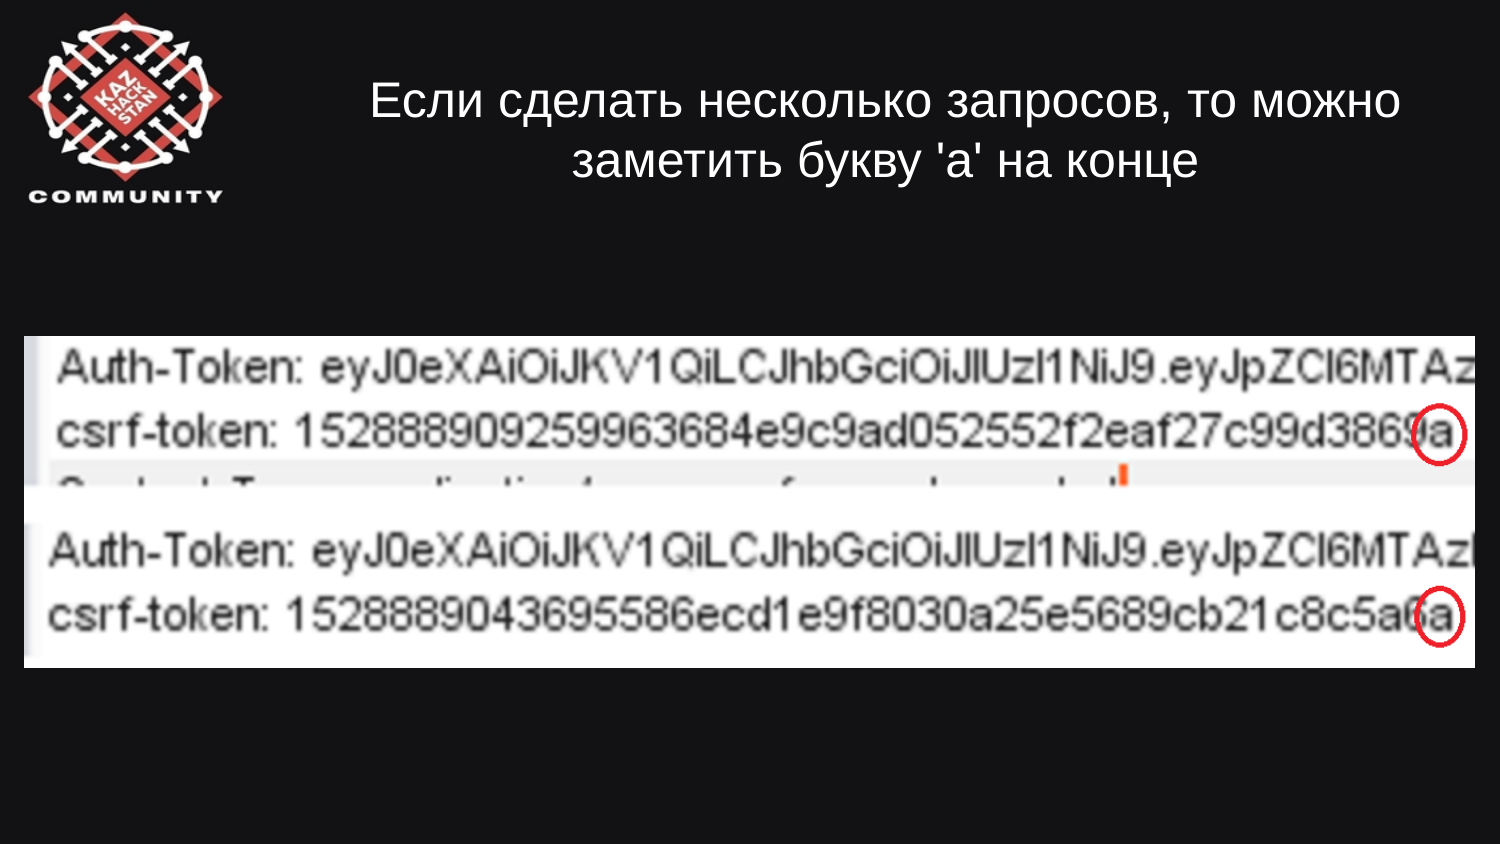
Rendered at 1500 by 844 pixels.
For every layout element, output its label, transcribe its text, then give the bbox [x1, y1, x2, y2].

picture [0, 0, 1500, 844]
title Если сделать несколько запросов, то можно заметить букву 'a' на конце [289, 62, 1482, 203]
